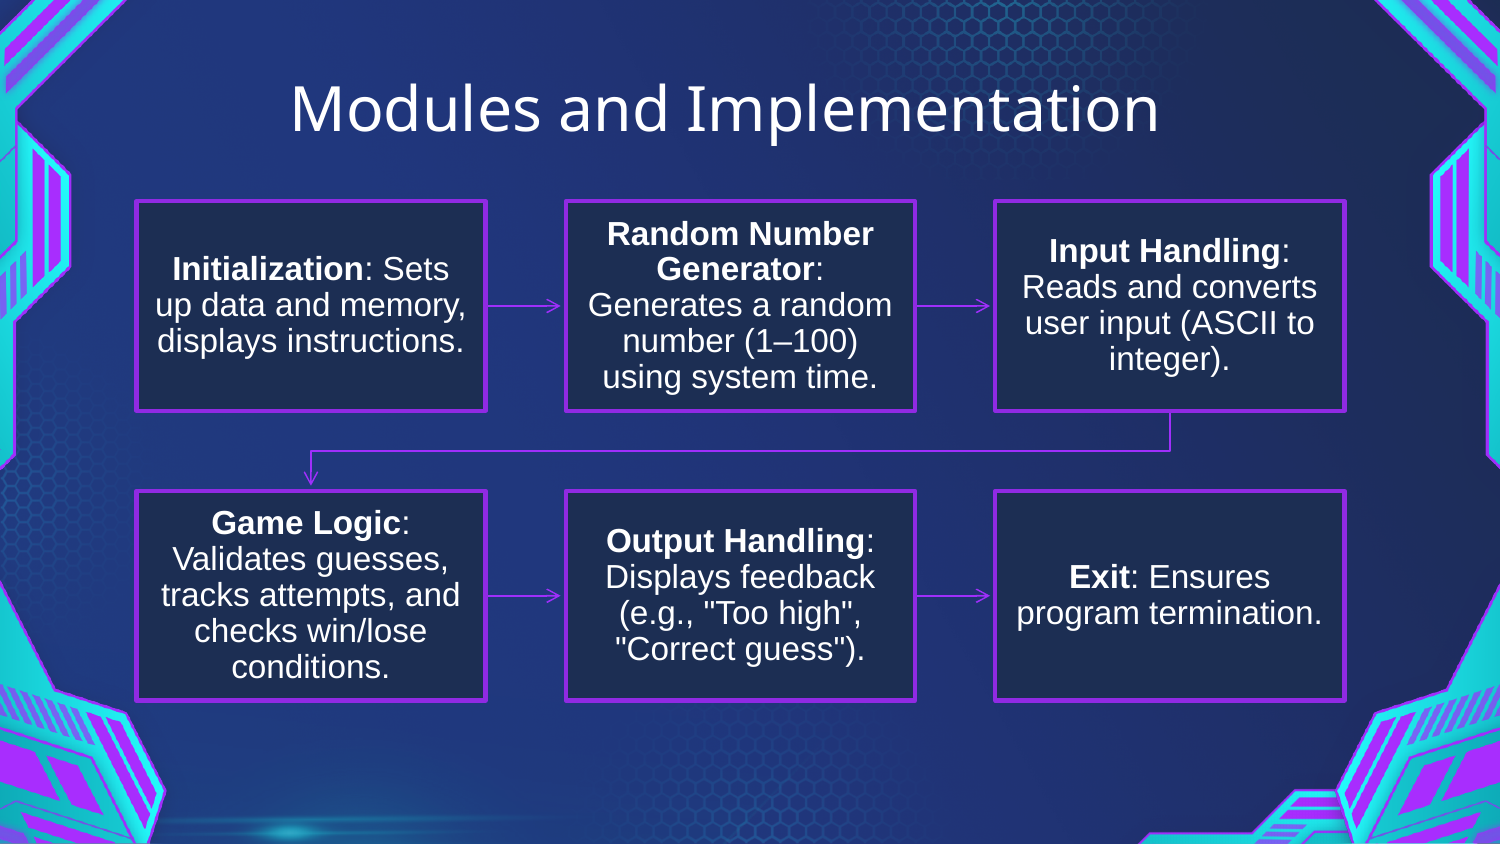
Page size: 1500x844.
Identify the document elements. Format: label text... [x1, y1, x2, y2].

picture [0, 0, 1500, 844]
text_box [92, 200, 1389, 702]
title Modules and Implementation [114, 53, 1338, 130]
